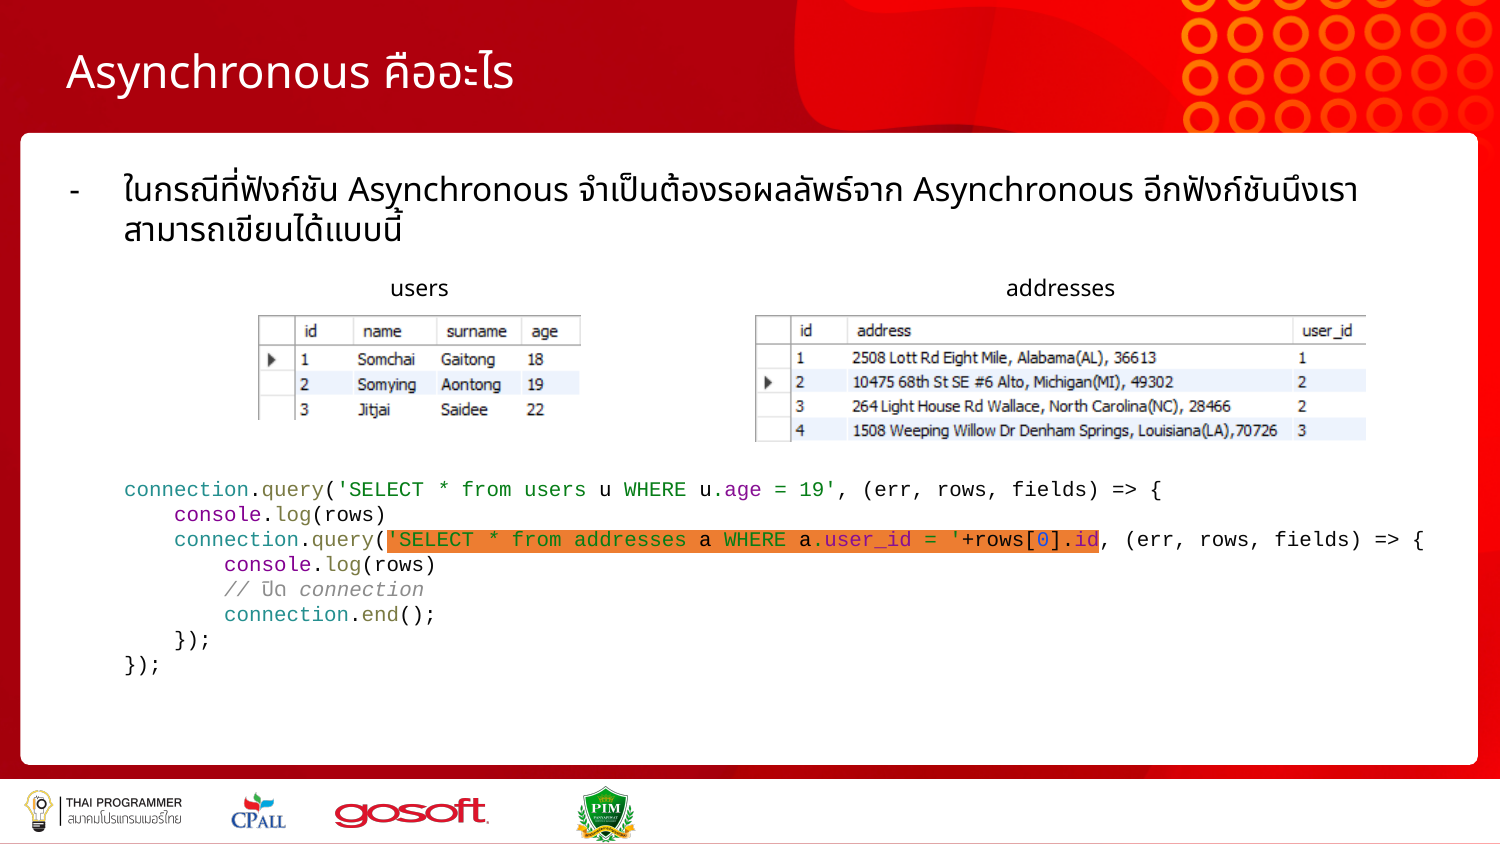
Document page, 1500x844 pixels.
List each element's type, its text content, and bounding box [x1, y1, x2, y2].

picture [0, 0, 1500, 779]
text_box users [258, 260, 581, 315]
text_box addresses [755, 260, 1366, 315]
picture [335, 798, 489, 828]
list ในกรณีที่ฟังก์ชัน Asynchronous จำเป็นต้องรอผลลัพธ์จาก Asynchronous อีกฟังก์ชันนึงเราสามารถเขียนได้แบบนี้ [33, 153, 1473, 777]
title Asynchronous คืออะไร [51, 23, 920, 117]
picture [575, 786, 636, 843]
picture [15, 788, 195, 844]
text_box connection.query('SELECT * from users u WHERE u.age = 19', (err, rows, fields) => { console.log(rows) connection.query('SELECT * from addresses a WHERE a.user_id = '+rows[0].id, (err, rows, fields) => { console.log(rows) // ปิด connection connection.end(); }); }); [109, 461, 1473, 691]
picture [227, 790, 291, 833]
